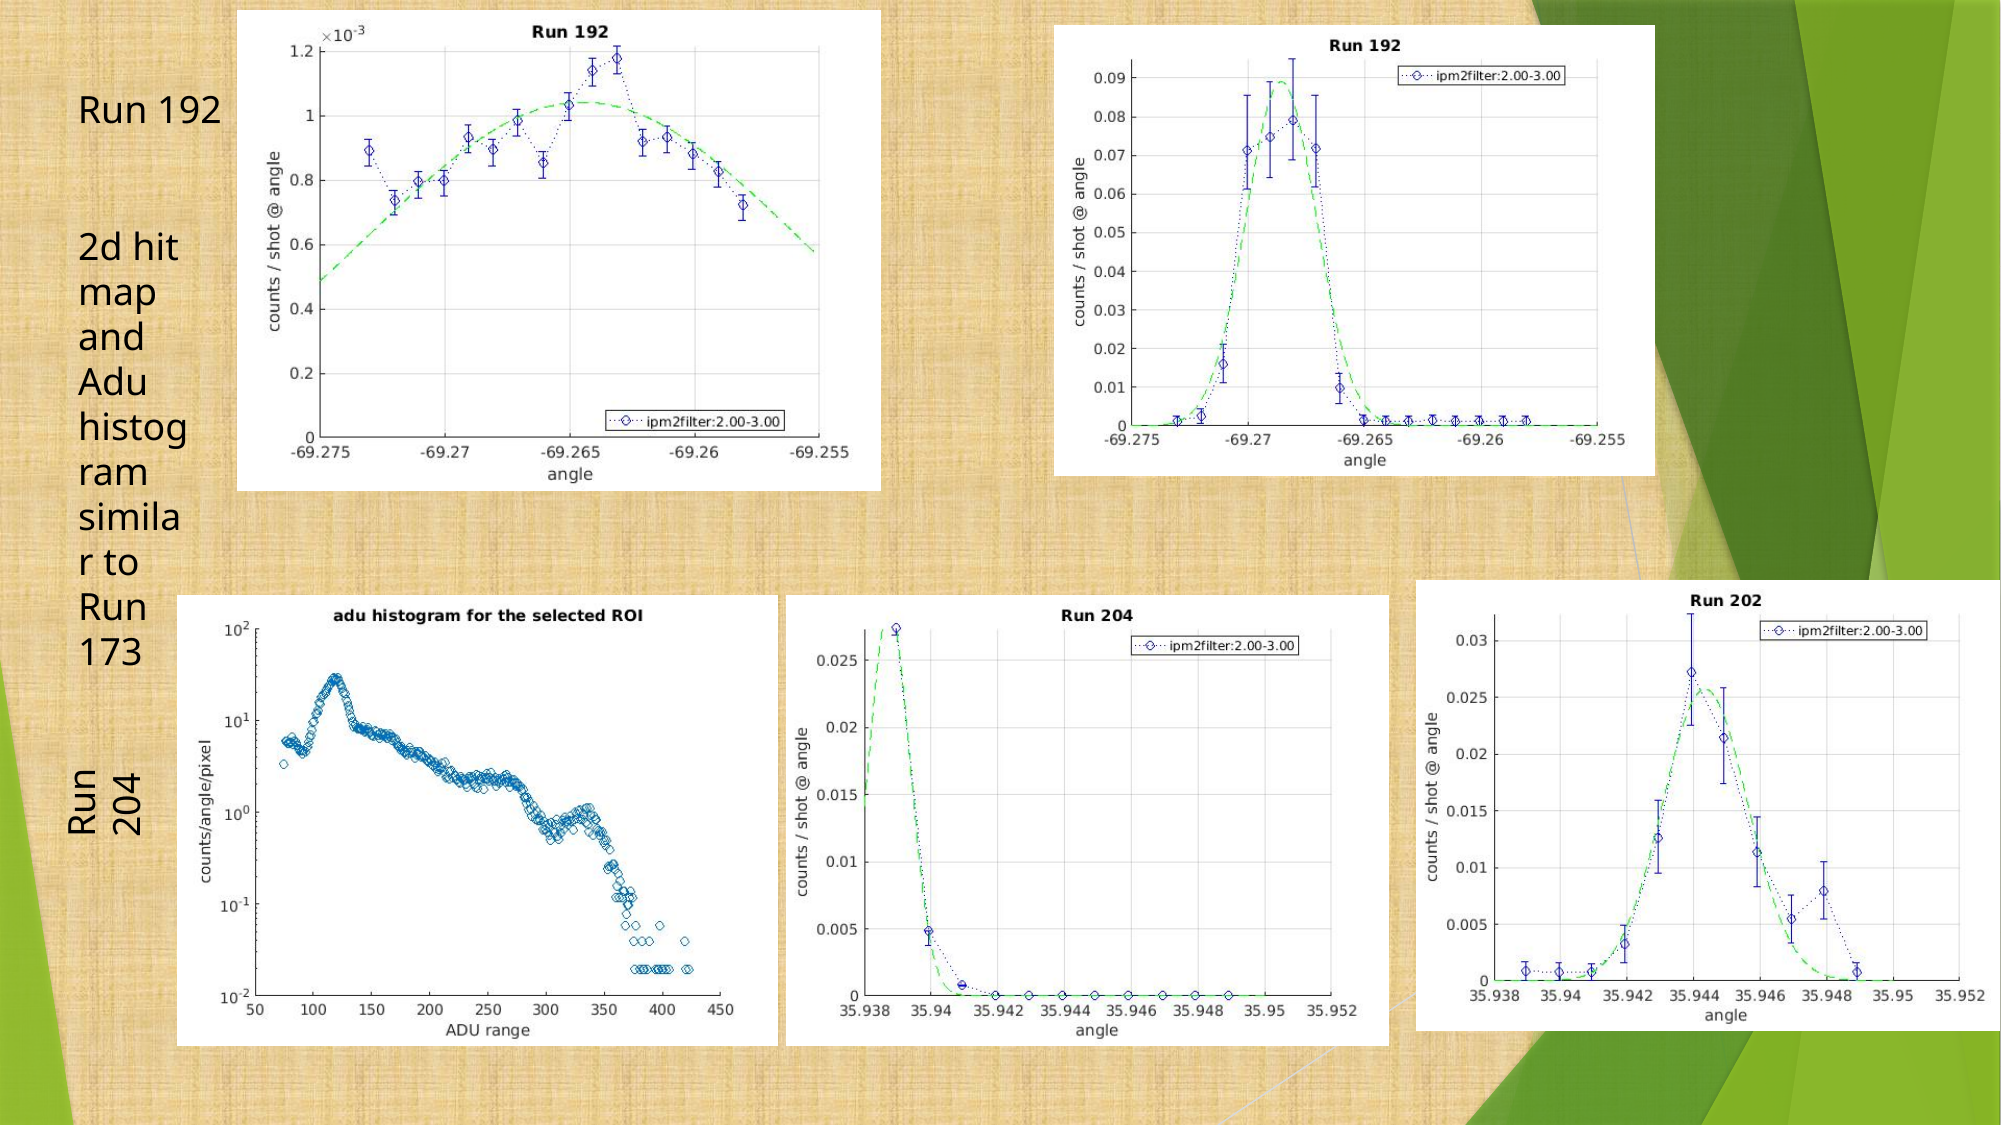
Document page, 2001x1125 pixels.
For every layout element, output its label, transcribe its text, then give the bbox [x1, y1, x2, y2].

text_box Run 192 [63, 78, 232, 139]
text_box 2d hit map and Adu histogram similar to Run 173 [63, 215, 212, 681]
text_box Run 204 [50, 704, 155, 853]
picture [0, 0, 2000, 1125]
